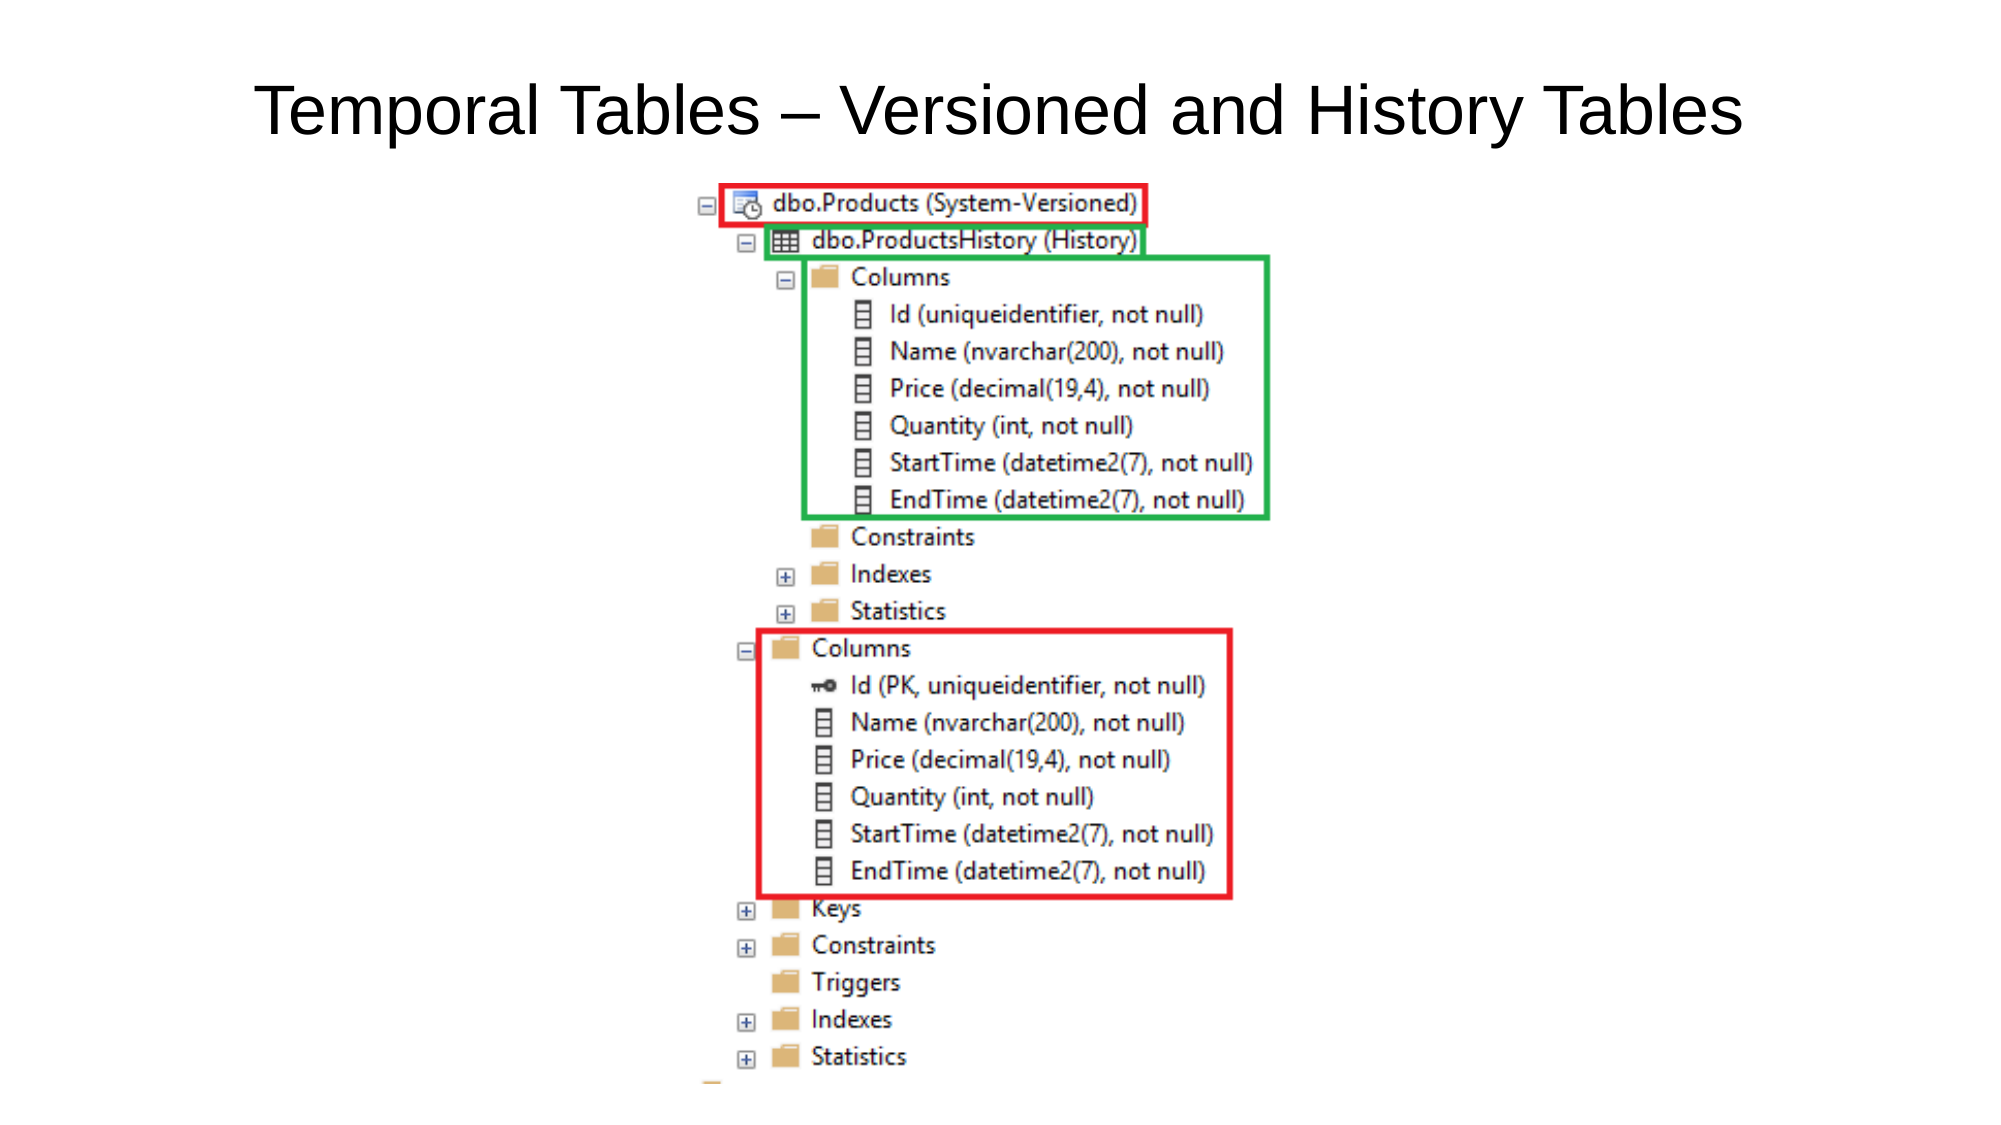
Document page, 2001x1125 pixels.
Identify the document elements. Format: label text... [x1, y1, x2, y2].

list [686, 183, 1314, 1084]
title Temporal Tables – Versioned and History Tables [137, 40, 1863, 184]
